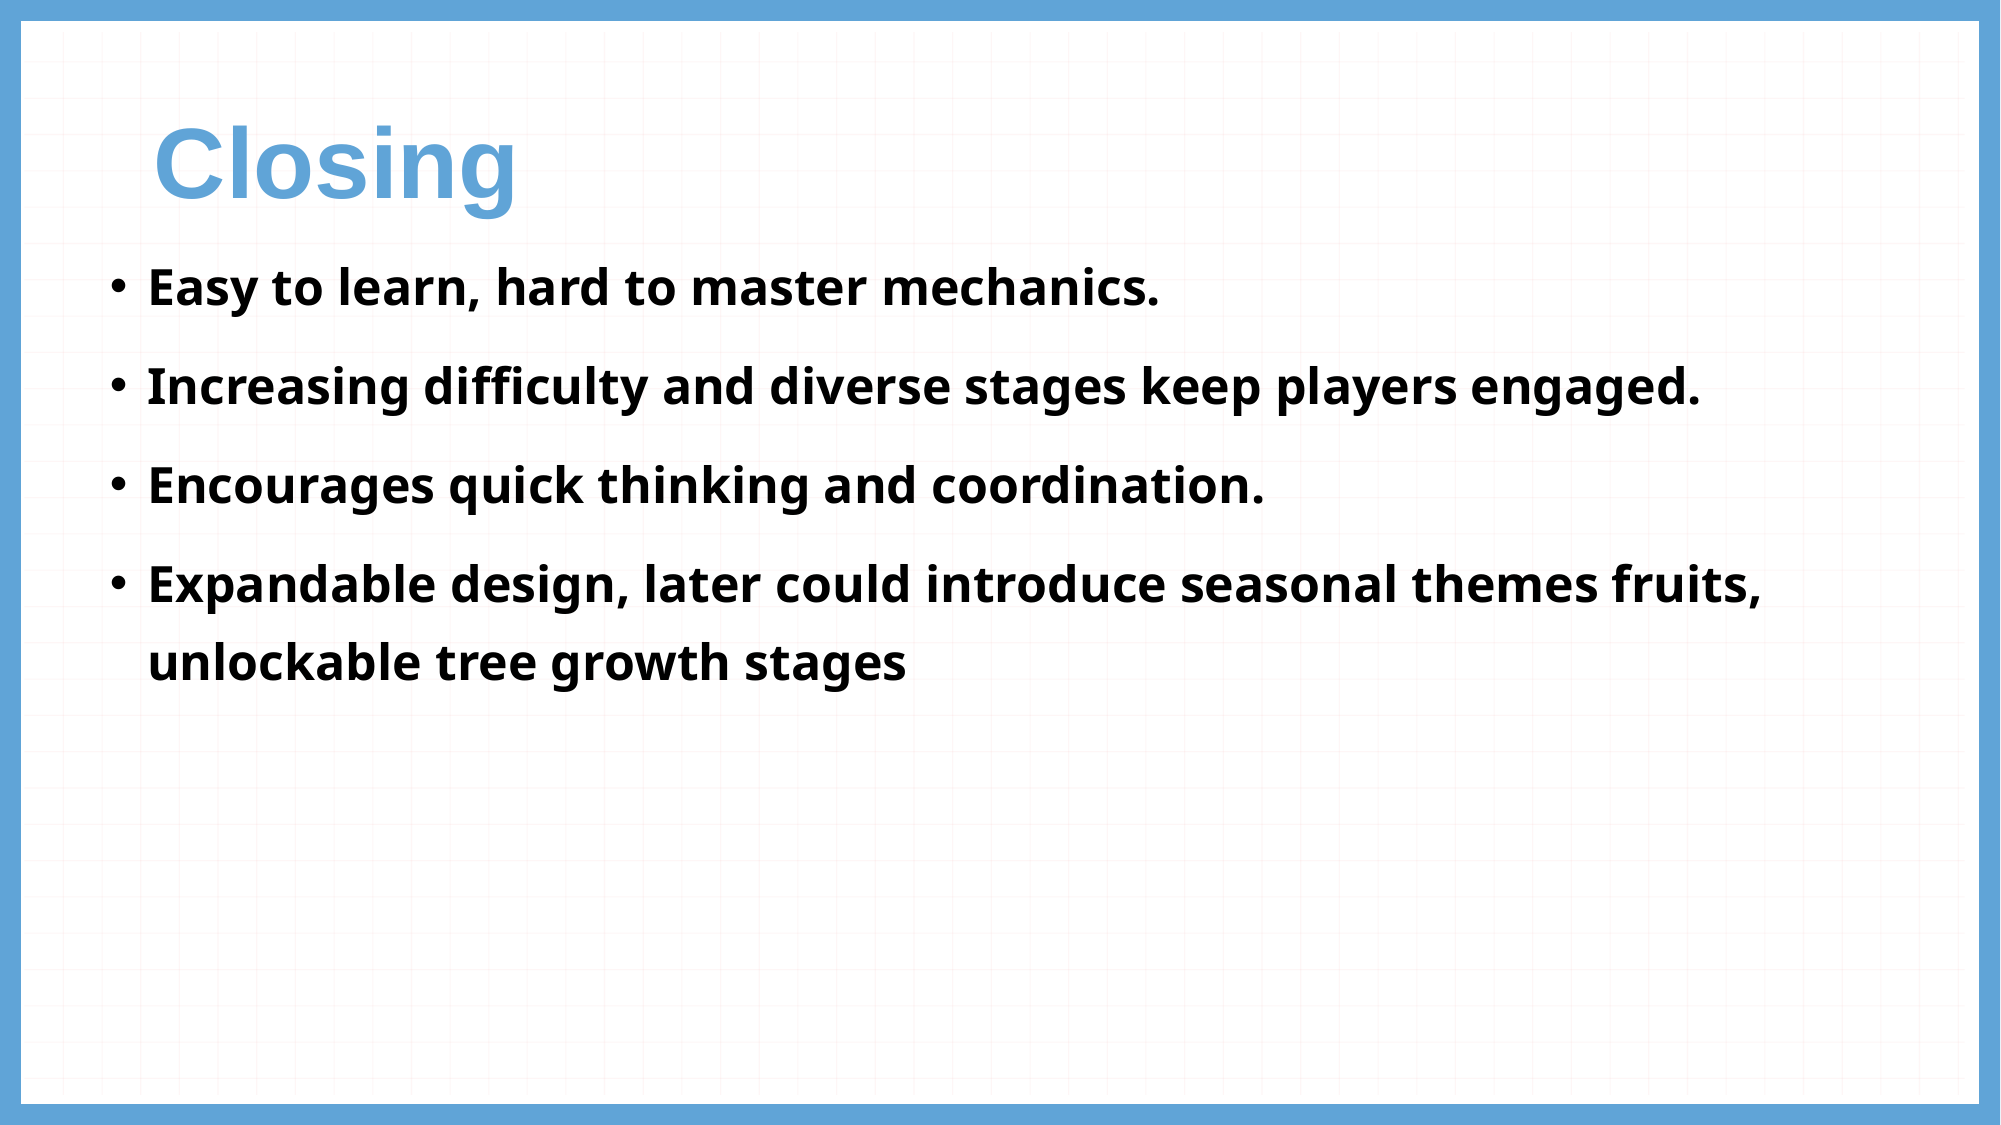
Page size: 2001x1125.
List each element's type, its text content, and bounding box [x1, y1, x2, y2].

list Easy to learn, hard to master mechanics. Increasing difficulty and diverse stages keep players engaged. Encourages quick thinking and coordination. Expandable design, later could introduce seasonal themes fruits, unlockable tree growth stages [109, 237, 1892, 1075]
title Closing [153, 69, 1847, 237]
